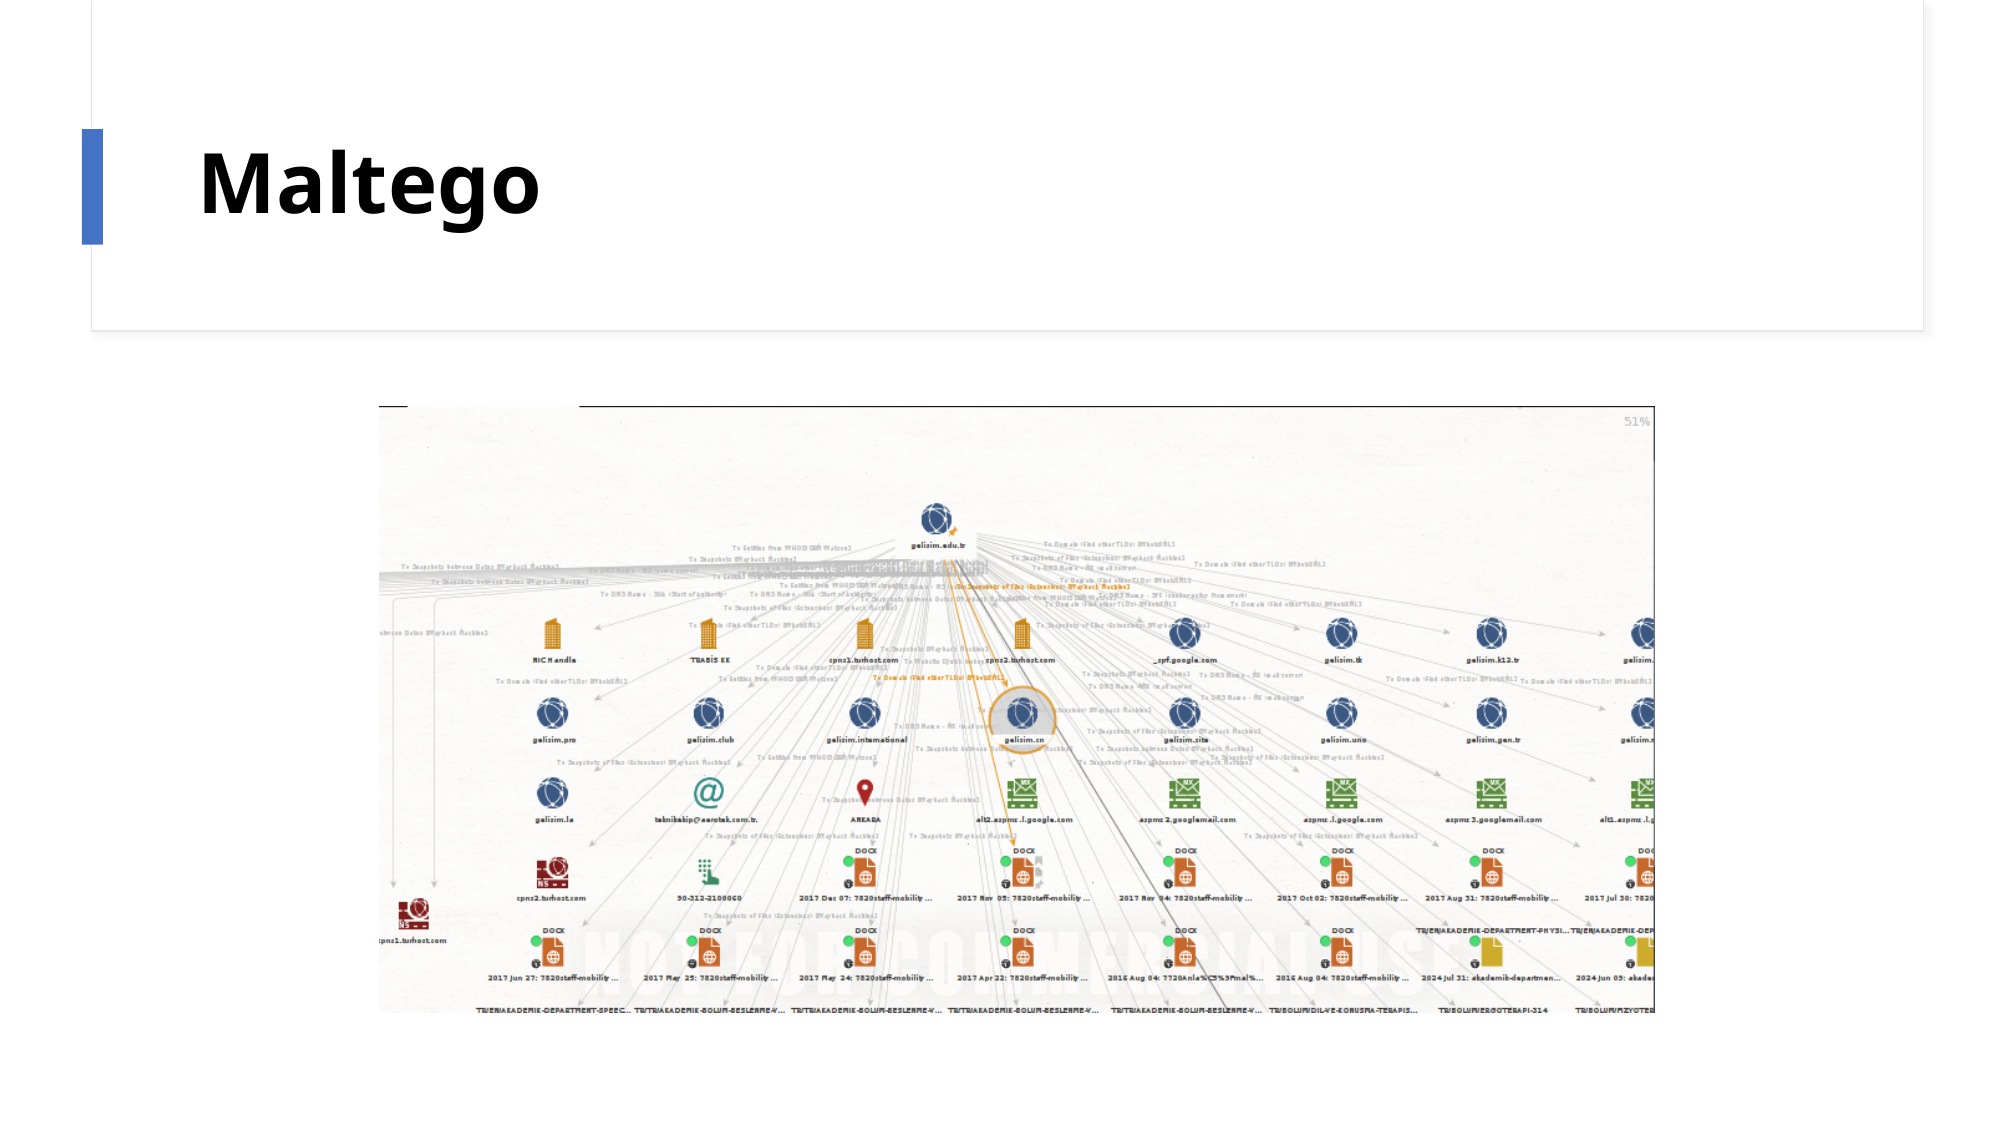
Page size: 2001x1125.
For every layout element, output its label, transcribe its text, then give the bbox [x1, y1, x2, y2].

title Maltego [183, 90, 1851, 284]
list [379, 406, 1655, 1013]
